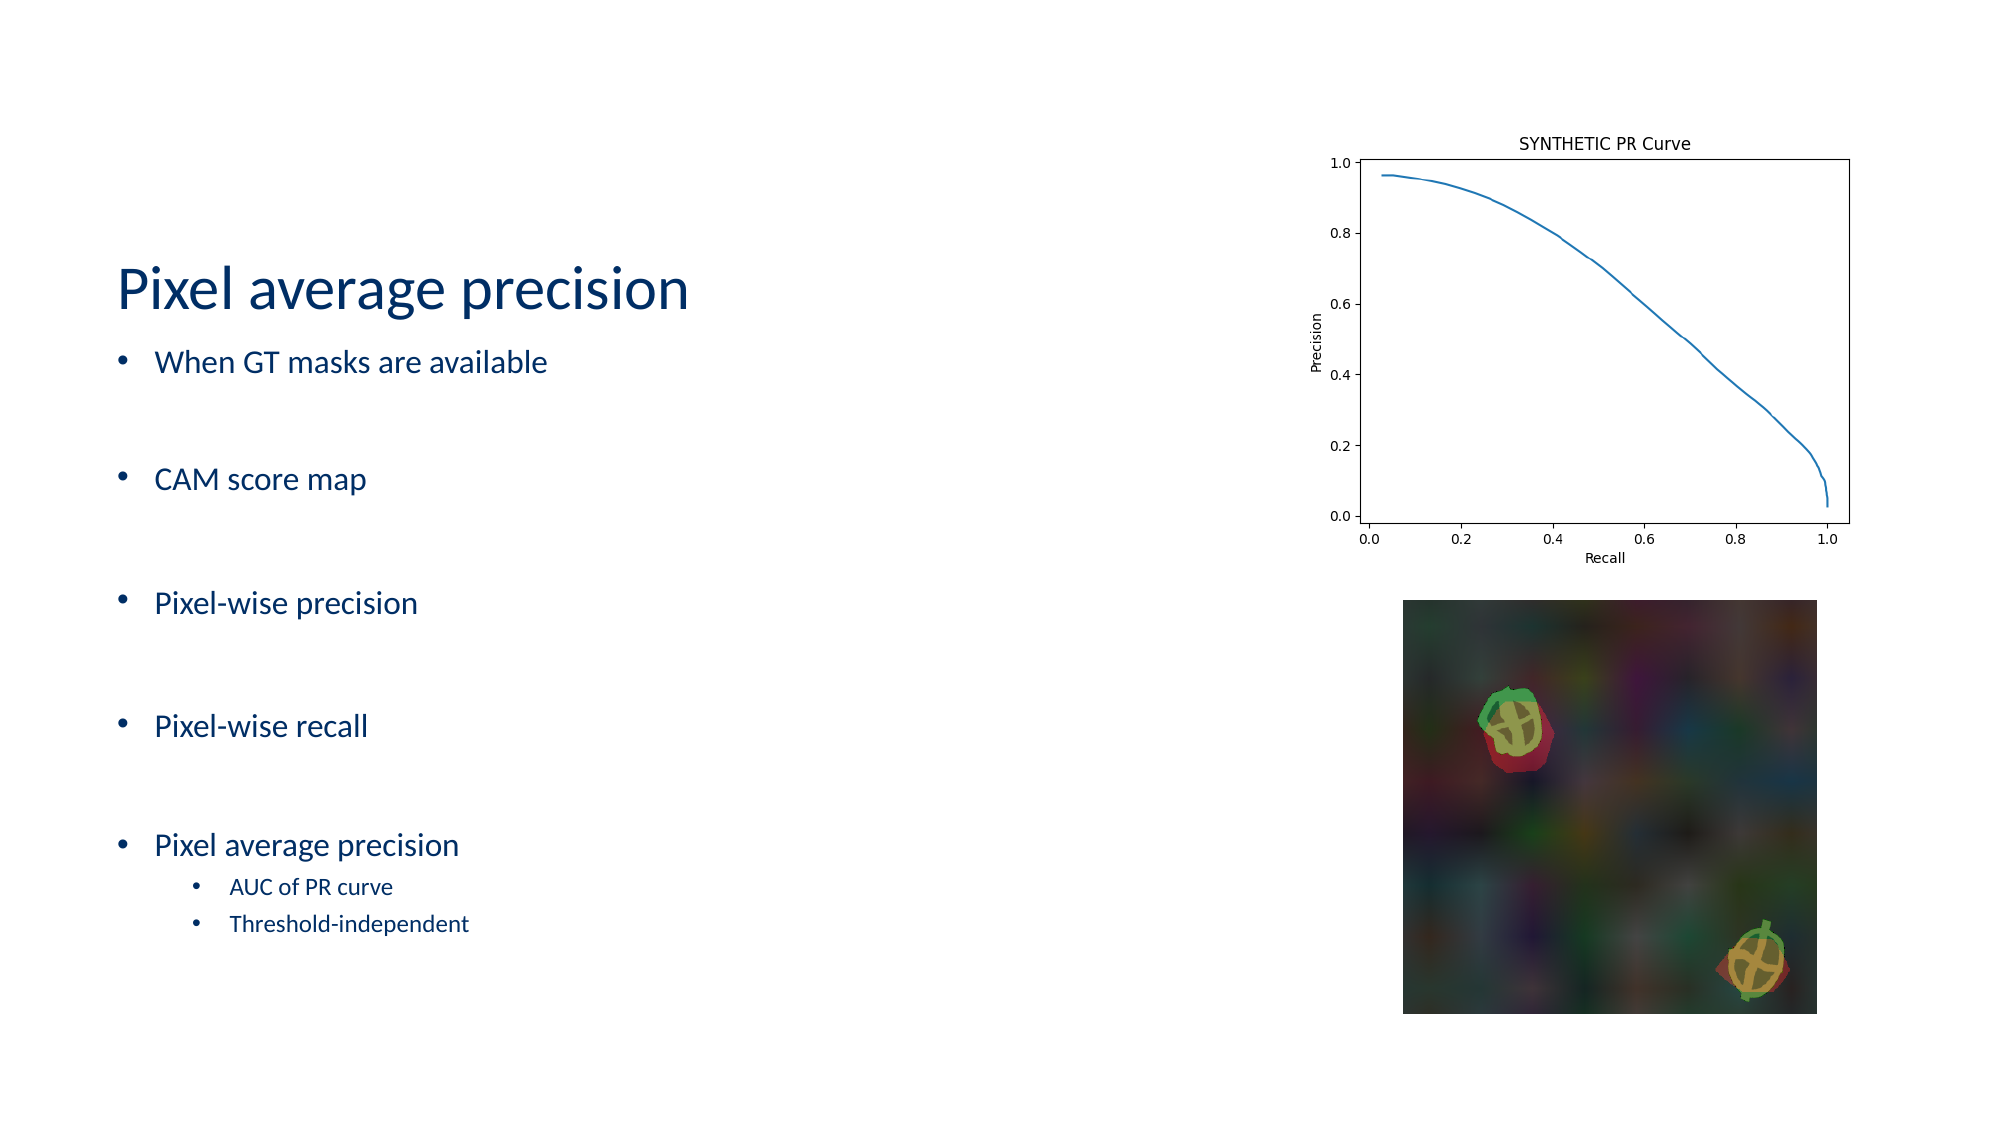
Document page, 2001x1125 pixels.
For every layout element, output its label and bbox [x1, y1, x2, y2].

picture [1402, 600, 1817, 1014]
picture [1281, 101, 1912, 584]
